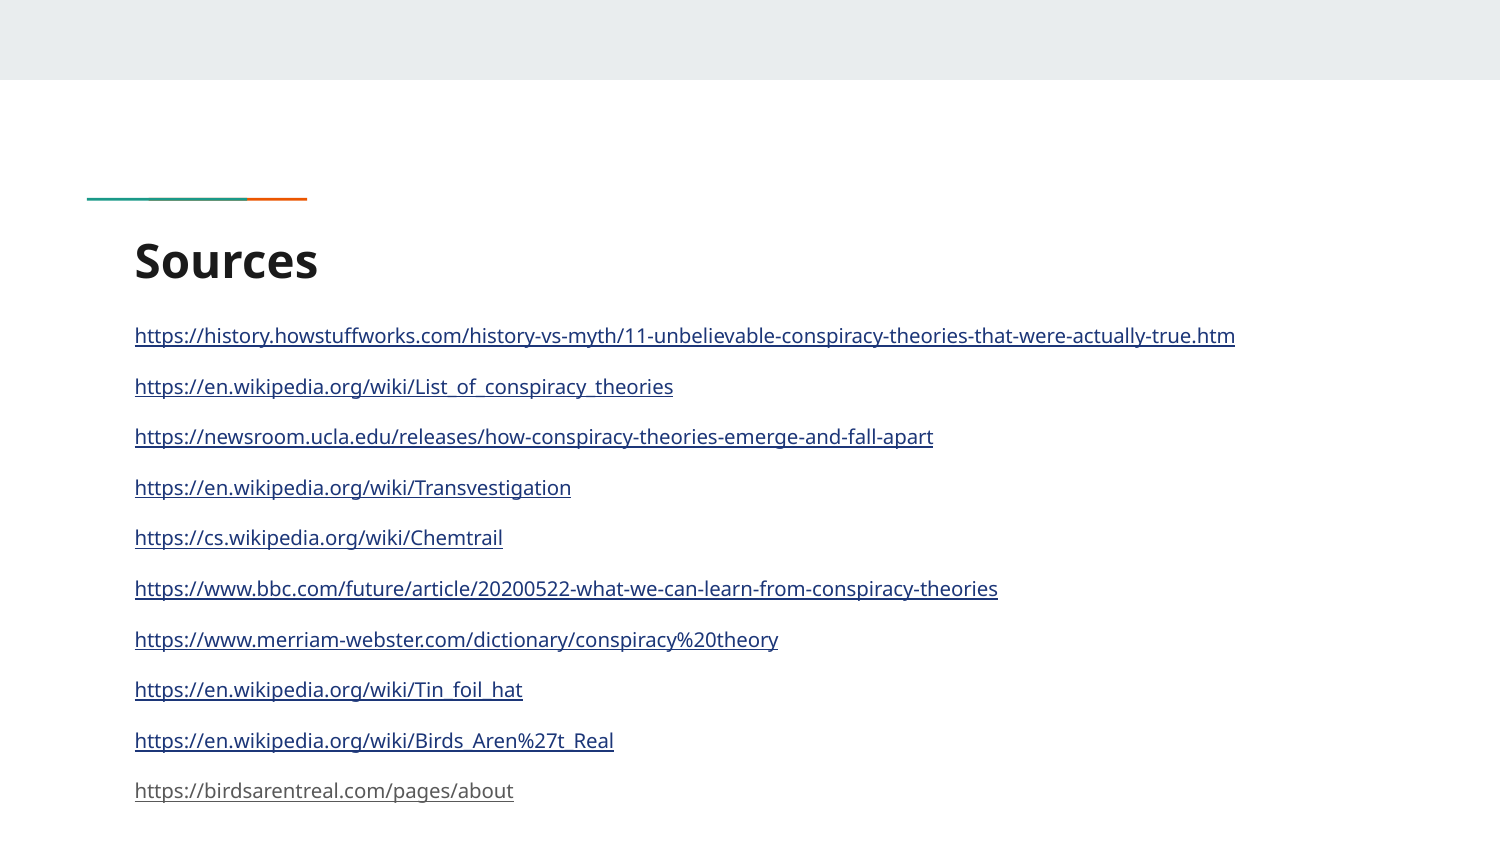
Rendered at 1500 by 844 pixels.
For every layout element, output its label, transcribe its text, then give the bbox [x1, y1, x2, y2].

title Sources [119, 216, 1381, 304]
list https://history.howstuffworks.com/history-vs-myth/11-unbelievable-conspiracy-theories-that-were-actually-true.htm https://en.wikipedia.org/wiki/List_of_conspiracy_theories https://newsroom.ucla.edu/releases/how-conspiracy-theories-emerge-and-fall-apart https://en.wikipedia.org/wiki/Transvestigation https://cs.wikipedia.org/wiki/Chemtrail https://www.bbc.com/future/article/20200522-what-we-can-learn-from-conspiracy-theories https://www.merriam-webster.com/dictionary/conspiracy%20theory https://en.wikipedia.org/wiki/Tin_foil_hat https://en.wikipedia.org/wiki/Birds_Aren%27t_Real https://birdsarentreal.com/pages/about [119, 304, 1381, 827]
